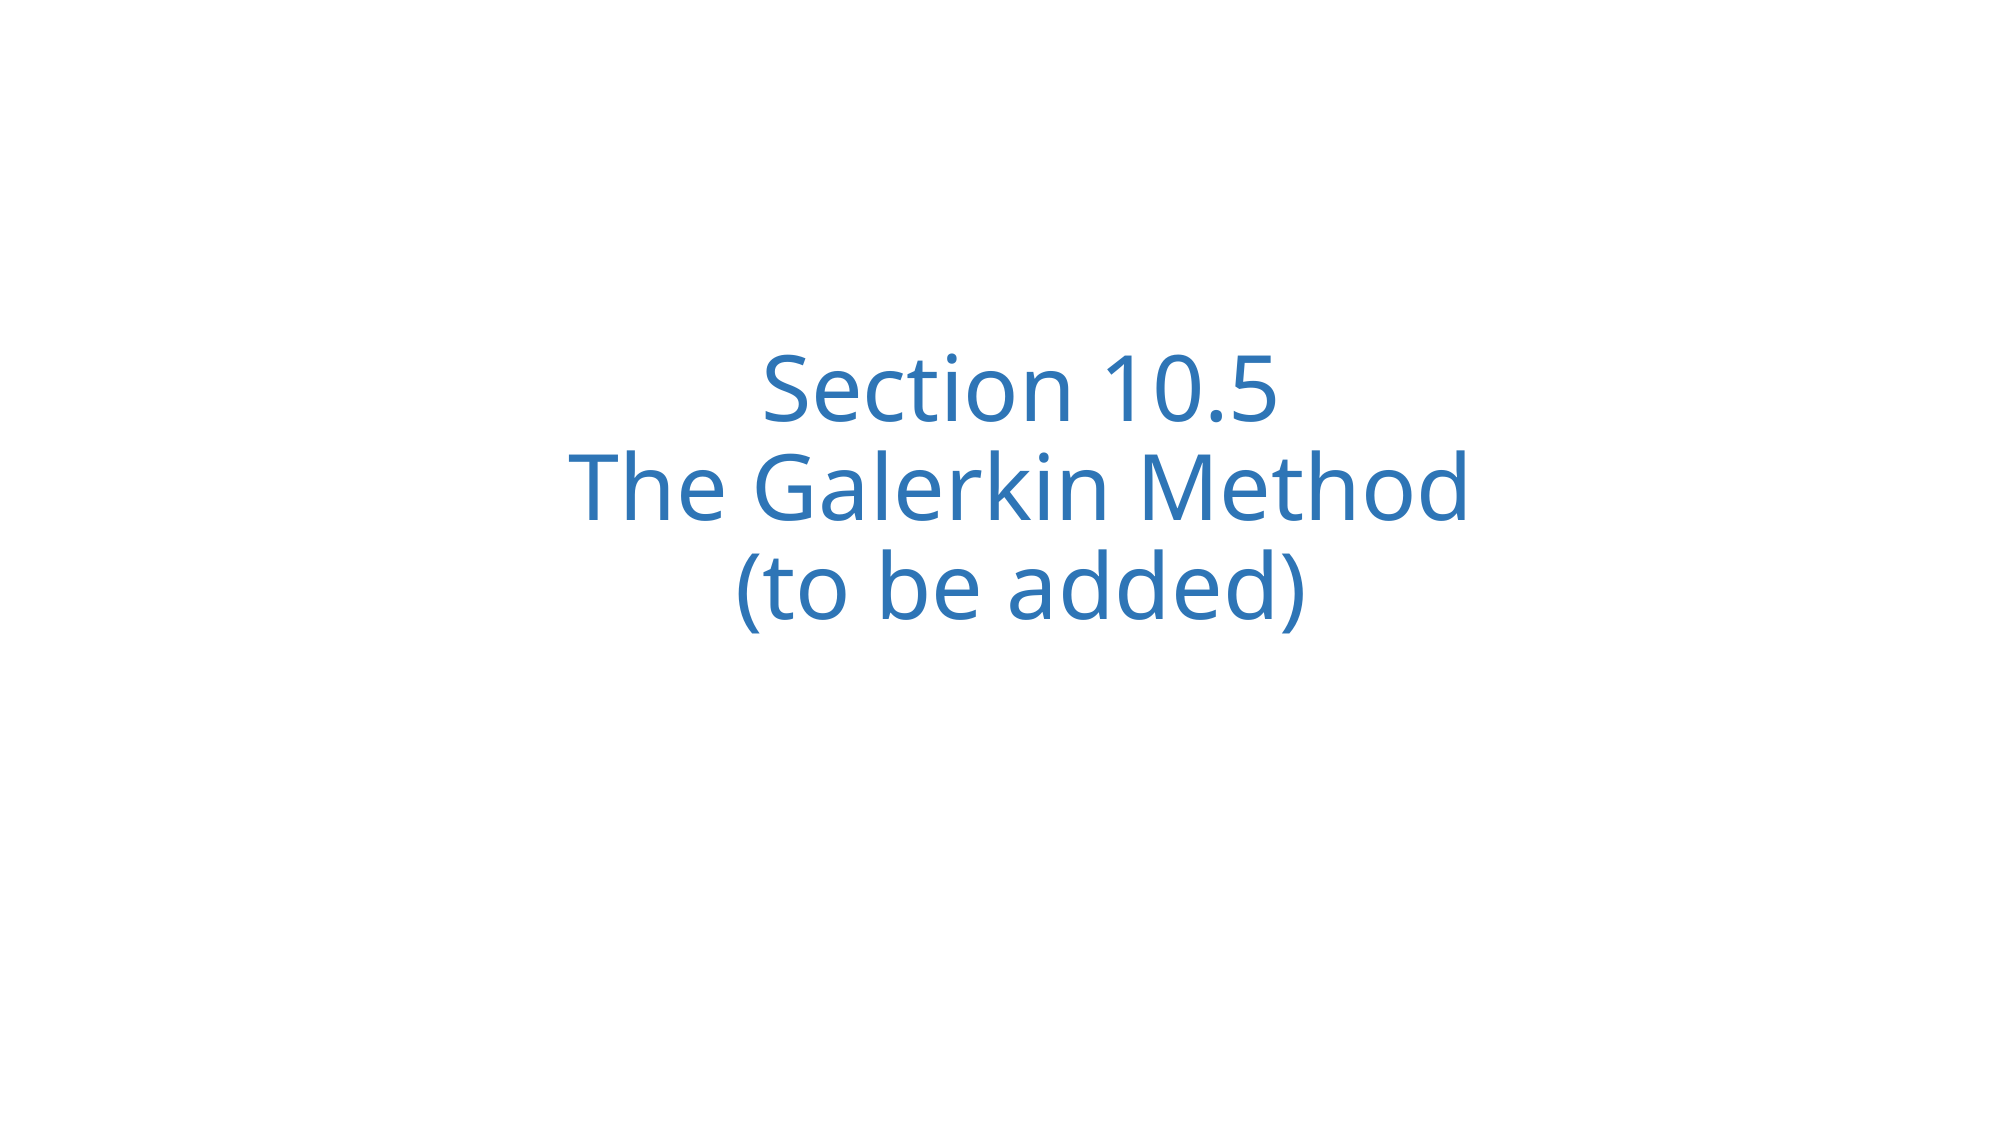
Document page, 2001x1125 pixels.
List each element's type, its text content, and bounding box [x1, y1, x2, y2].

title Section 10.5 The Galerkin Method (to be added) [158, 307, 1884, 674]
